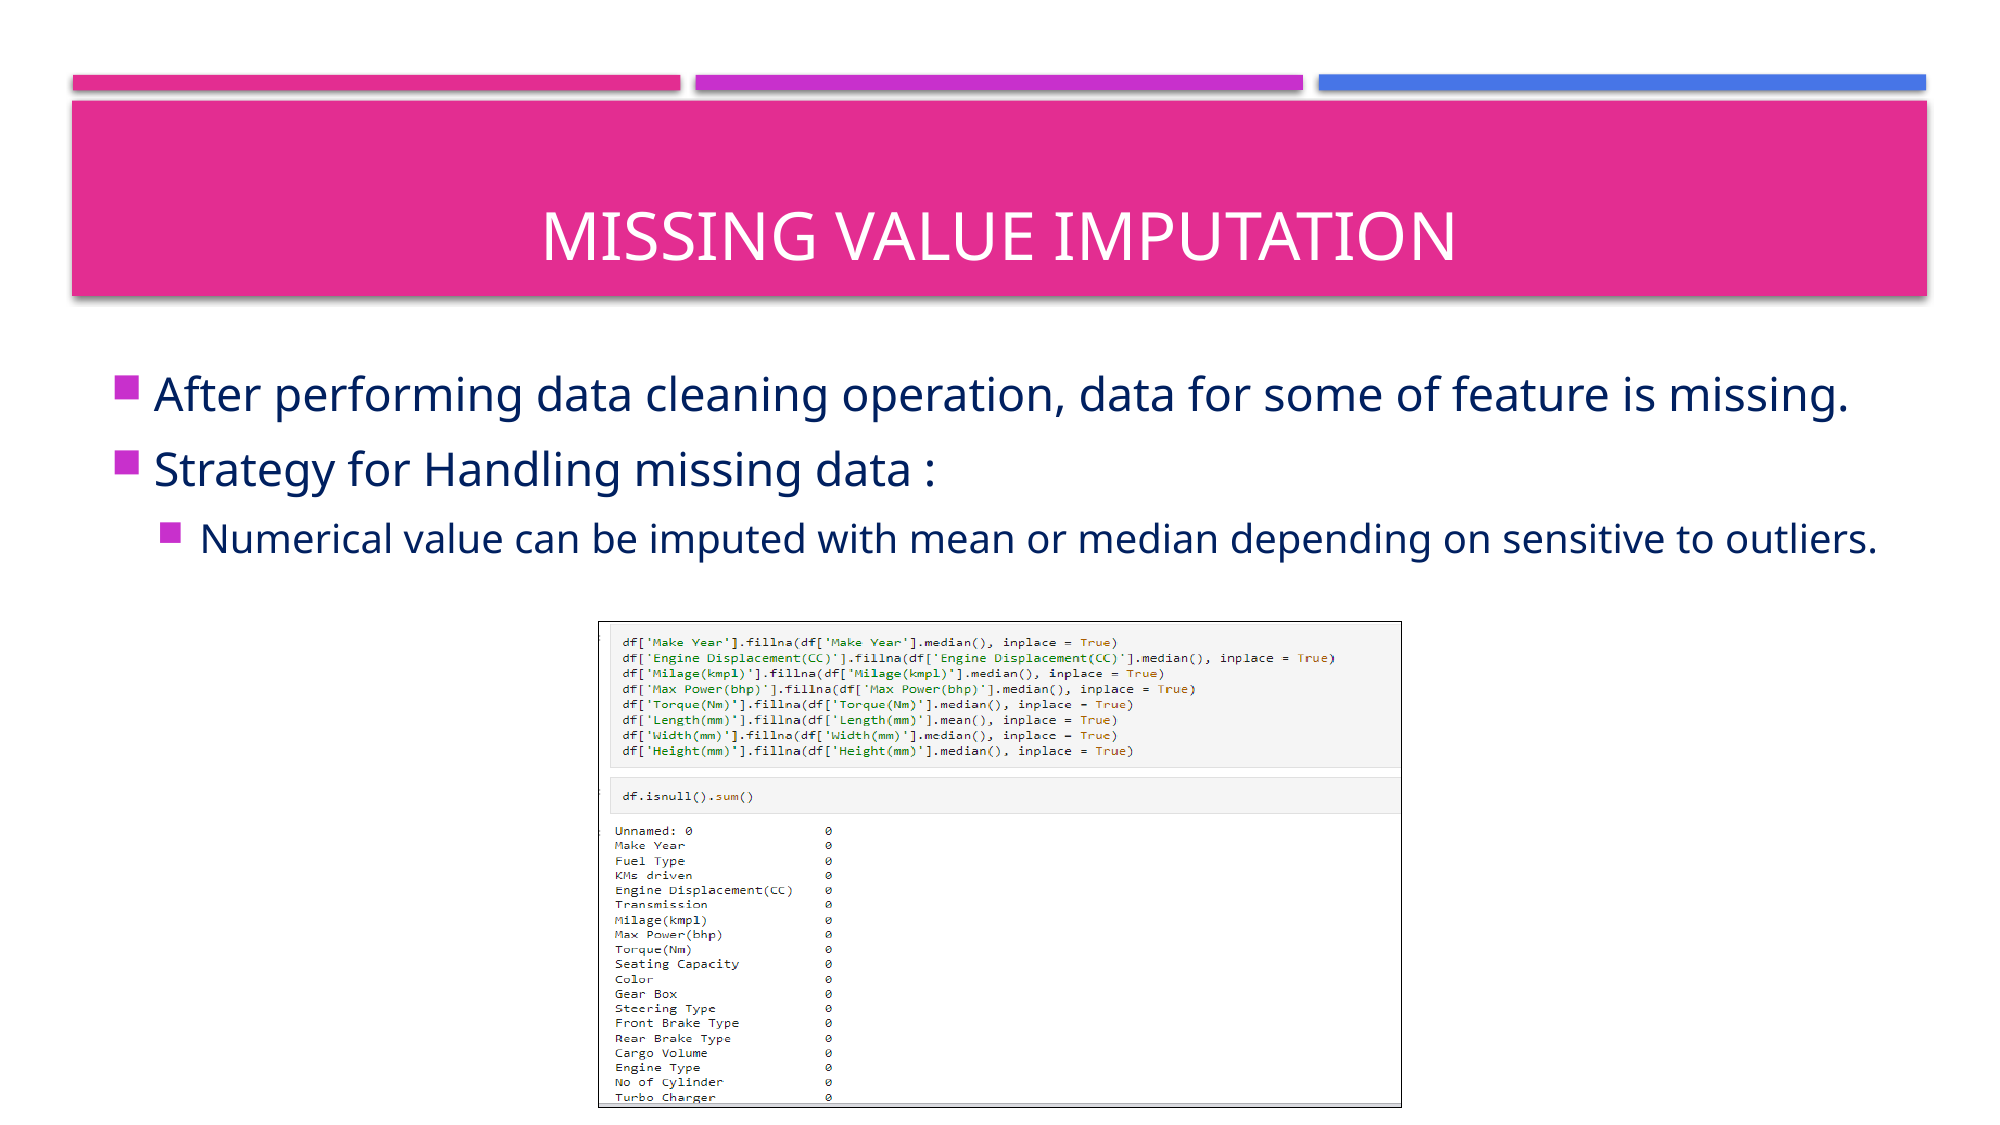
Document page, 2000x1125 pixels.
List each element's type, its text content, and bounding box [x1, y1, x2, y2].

list After performing data cleaning operation, data for some of feature is missing. Strategy for Handling missing data : Numerical value can be imputed with mean or median depending on sensitive to outliers. [95, 357, 1905, 598]
title Missing Value imputation [95, 115, 1905, 282]
picture [597, 620, 1402, 1108]
